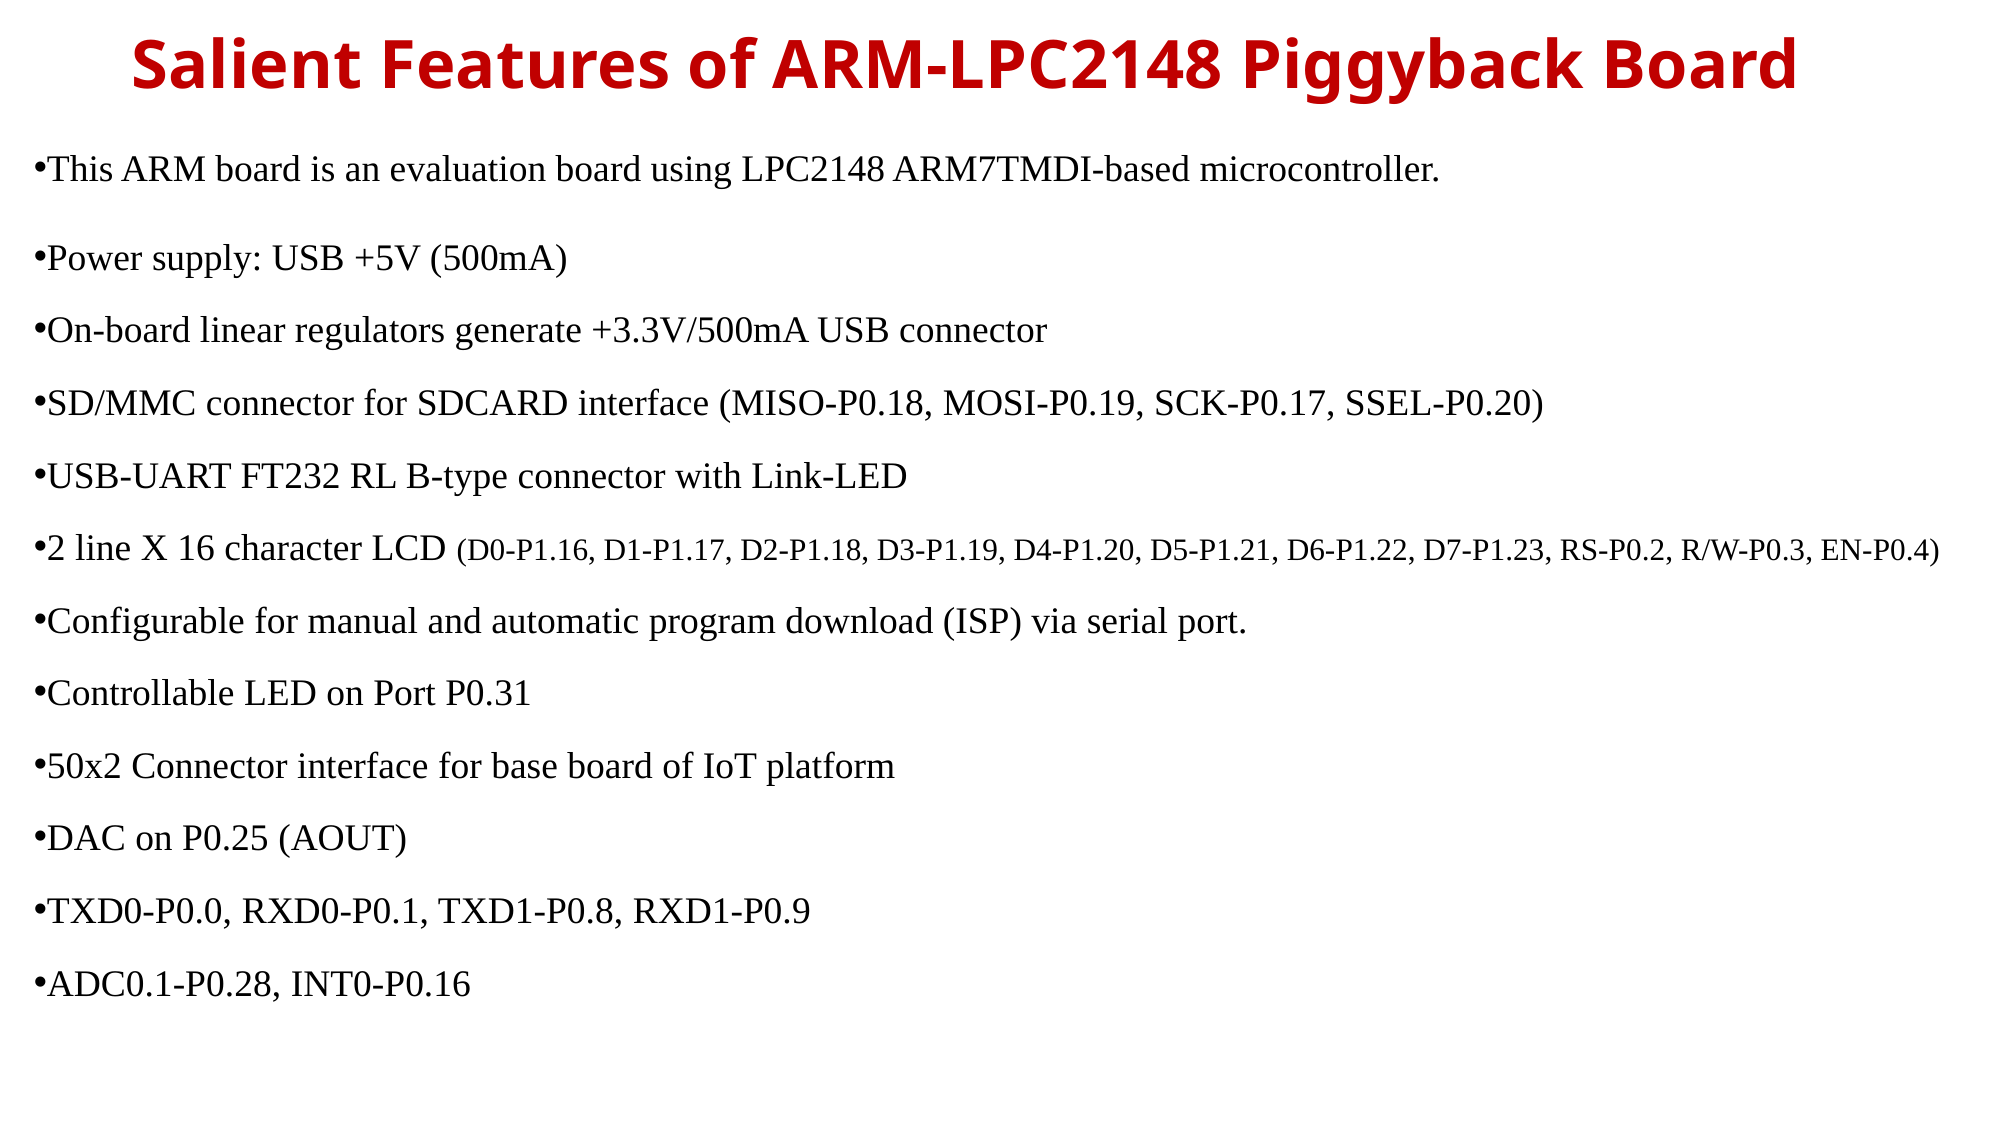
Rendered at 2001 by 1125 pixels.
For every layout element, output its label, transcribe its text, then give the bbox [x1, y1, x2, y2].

title Salient Features of ARM-LPC2148 Piggyback Board [116, 19, 1842, 115]
list This ARM board is an evaluation board using LPC2148 ARM7TMDI-based microcontroller. Power supply: USB +5V (500mA) On-board linear regulators generate +3.3V/500mA USB connector SD/MMC connector for SDCARD interface (MISO-P0.18, MOSI-P0.19, SCK-P0.17, SSEL-P0.20) USB-UART FT232 RL B-type connector with Link-LED 2 line X 16 character LCD (D0-P1.16, D1-P1.17, D2-P1.18, D3-P1.19, D4-P1.20, D5-P1.21, D6-P1.22, D7-P1.23, RS-P0.2, R/W-P0.3, EN-P0.4) Configurable for manual and automatic program download (ISP) via serial port. Controllable LED on Port P0.31 50x2 Connector interface for base board of IoT platform DAC on P0.25 (AOUT) TXD0-P0.0, RXD0-P0.1, TXD1-P0.8, RXD1-P0.9 ADC0.1-P0.28, INT0-P0.16 [18, 114, 2000, 1106]
